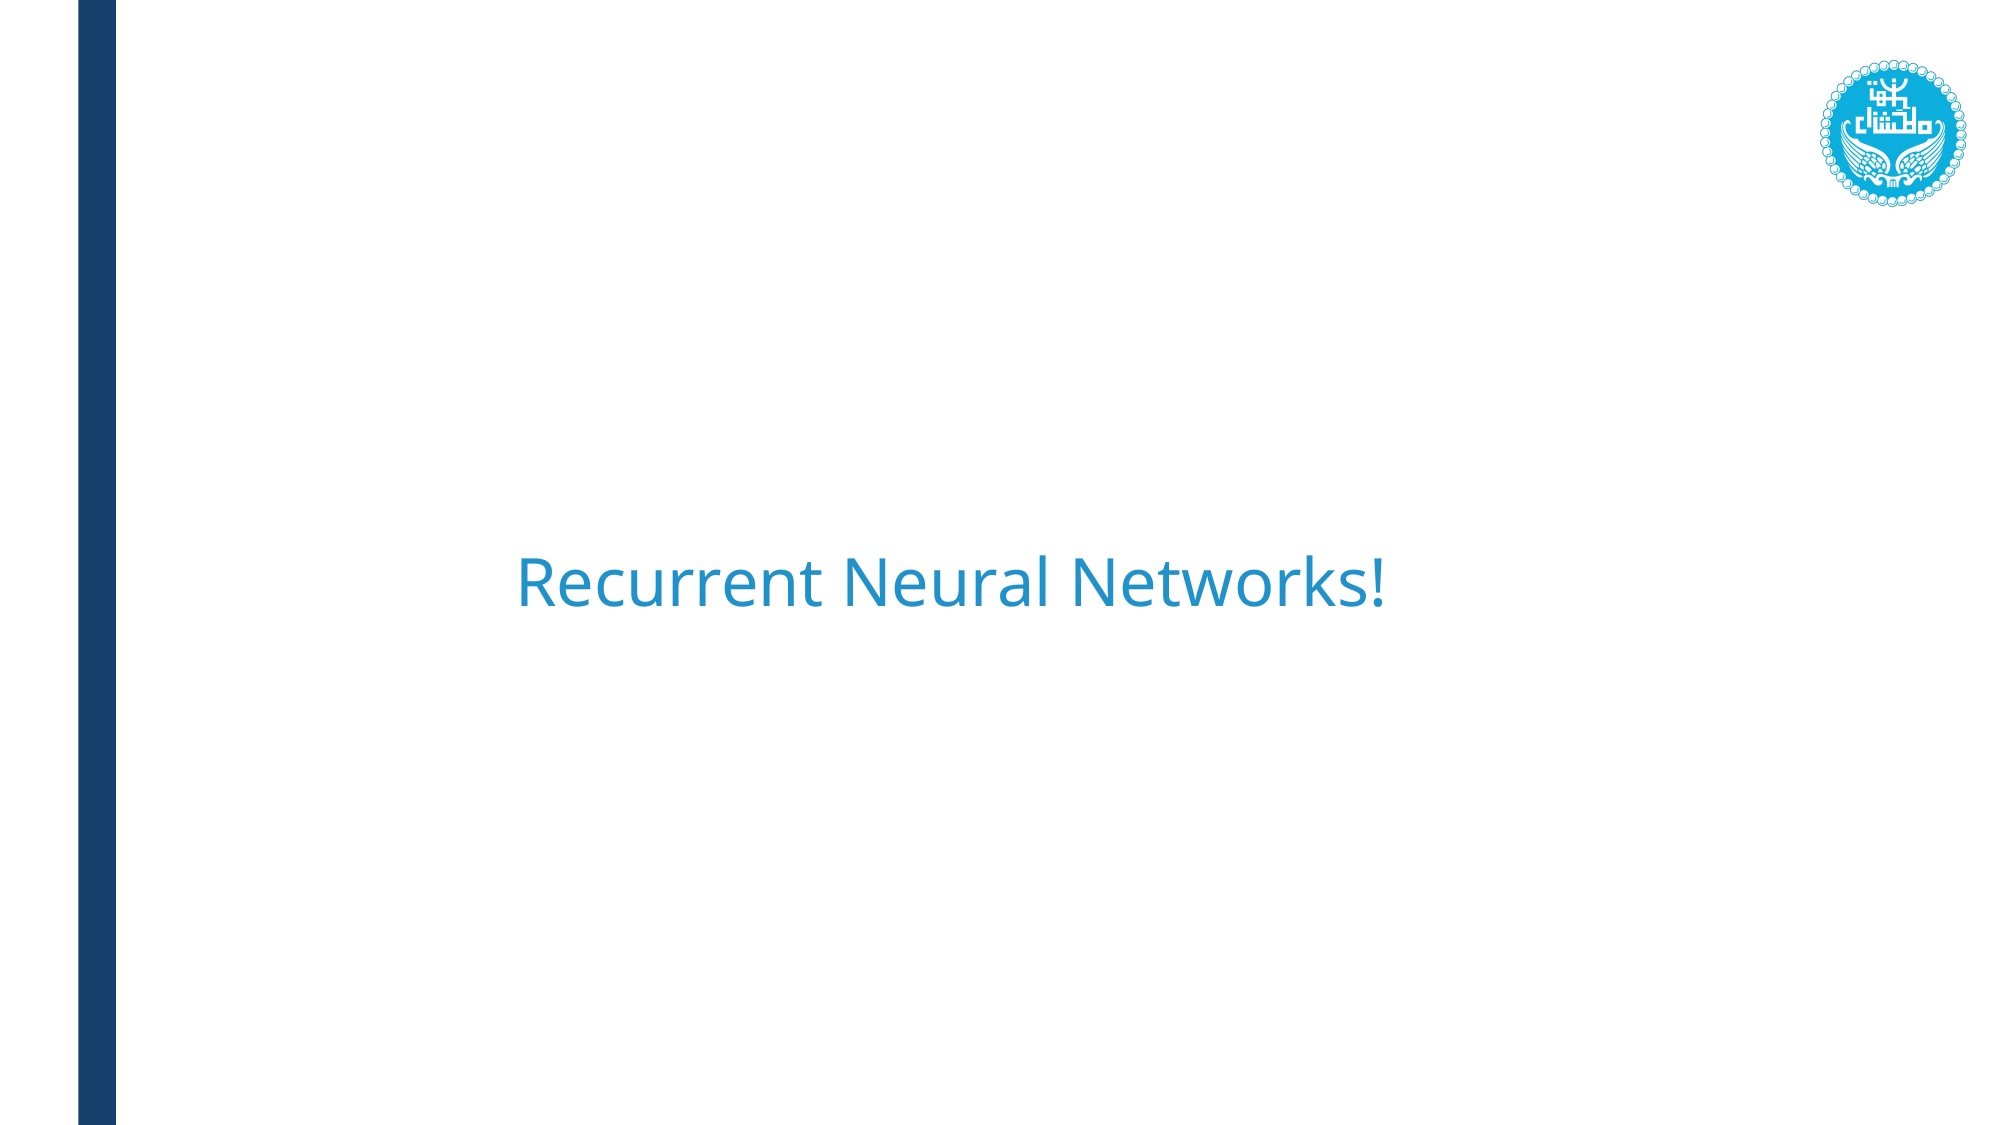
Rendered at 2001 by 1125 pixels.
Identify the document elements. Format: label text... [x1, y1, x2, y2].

text_box Recurrent Neural Networks! [500, 532, 1501, 627]
picture [1819, 58, 1968, 208]
